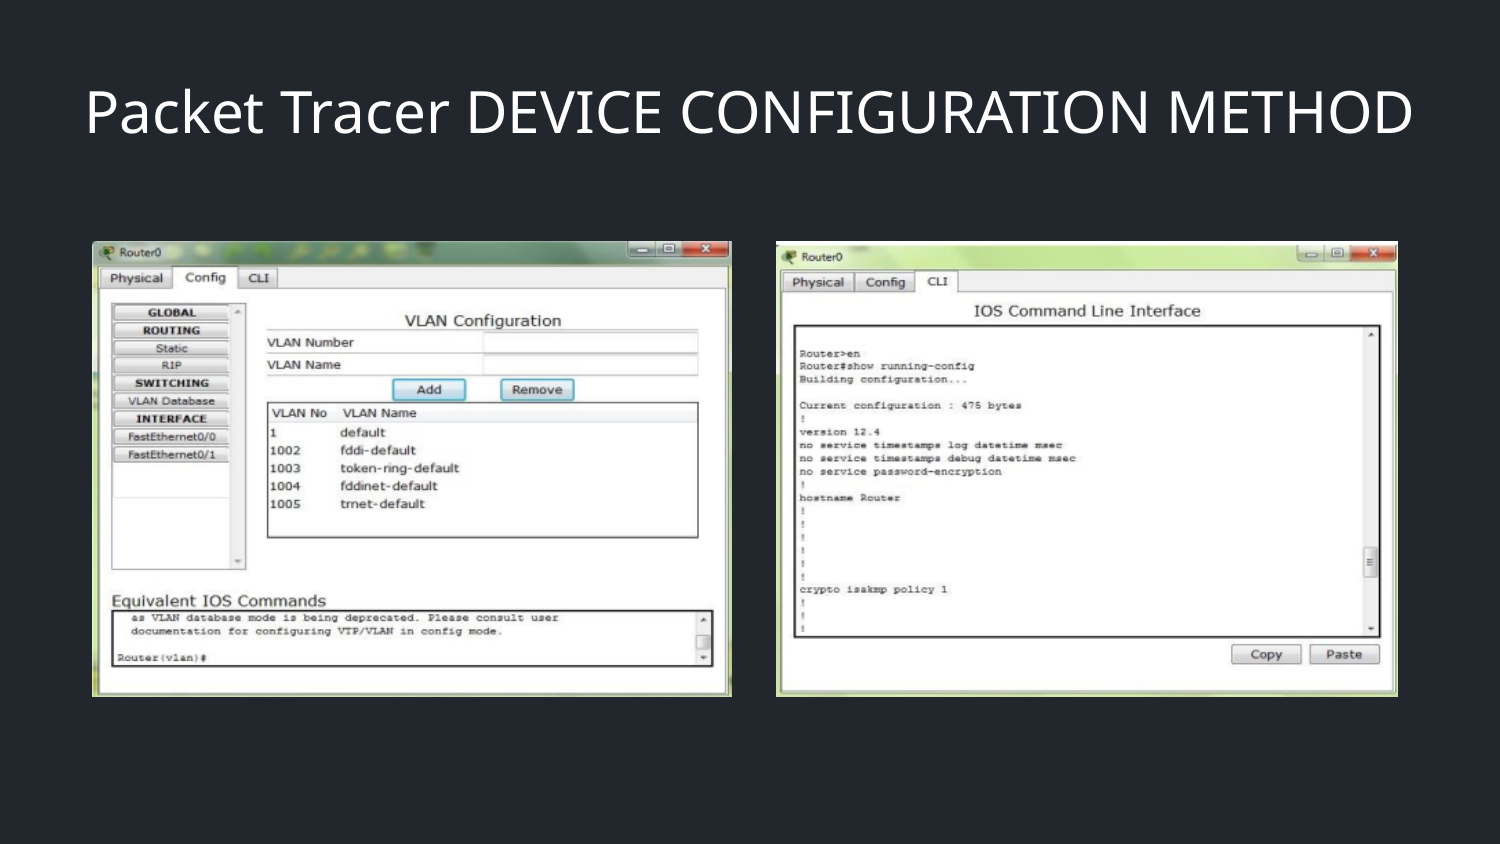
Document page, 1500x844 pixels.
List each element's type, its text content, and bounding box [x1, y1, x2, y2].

list Packet Tracer DEVICE CONFIGURATION METHOD [38, 60, 1462, 150]
picture [92, 240, 733, 698]
picture [776, 240, 1398, 698]
